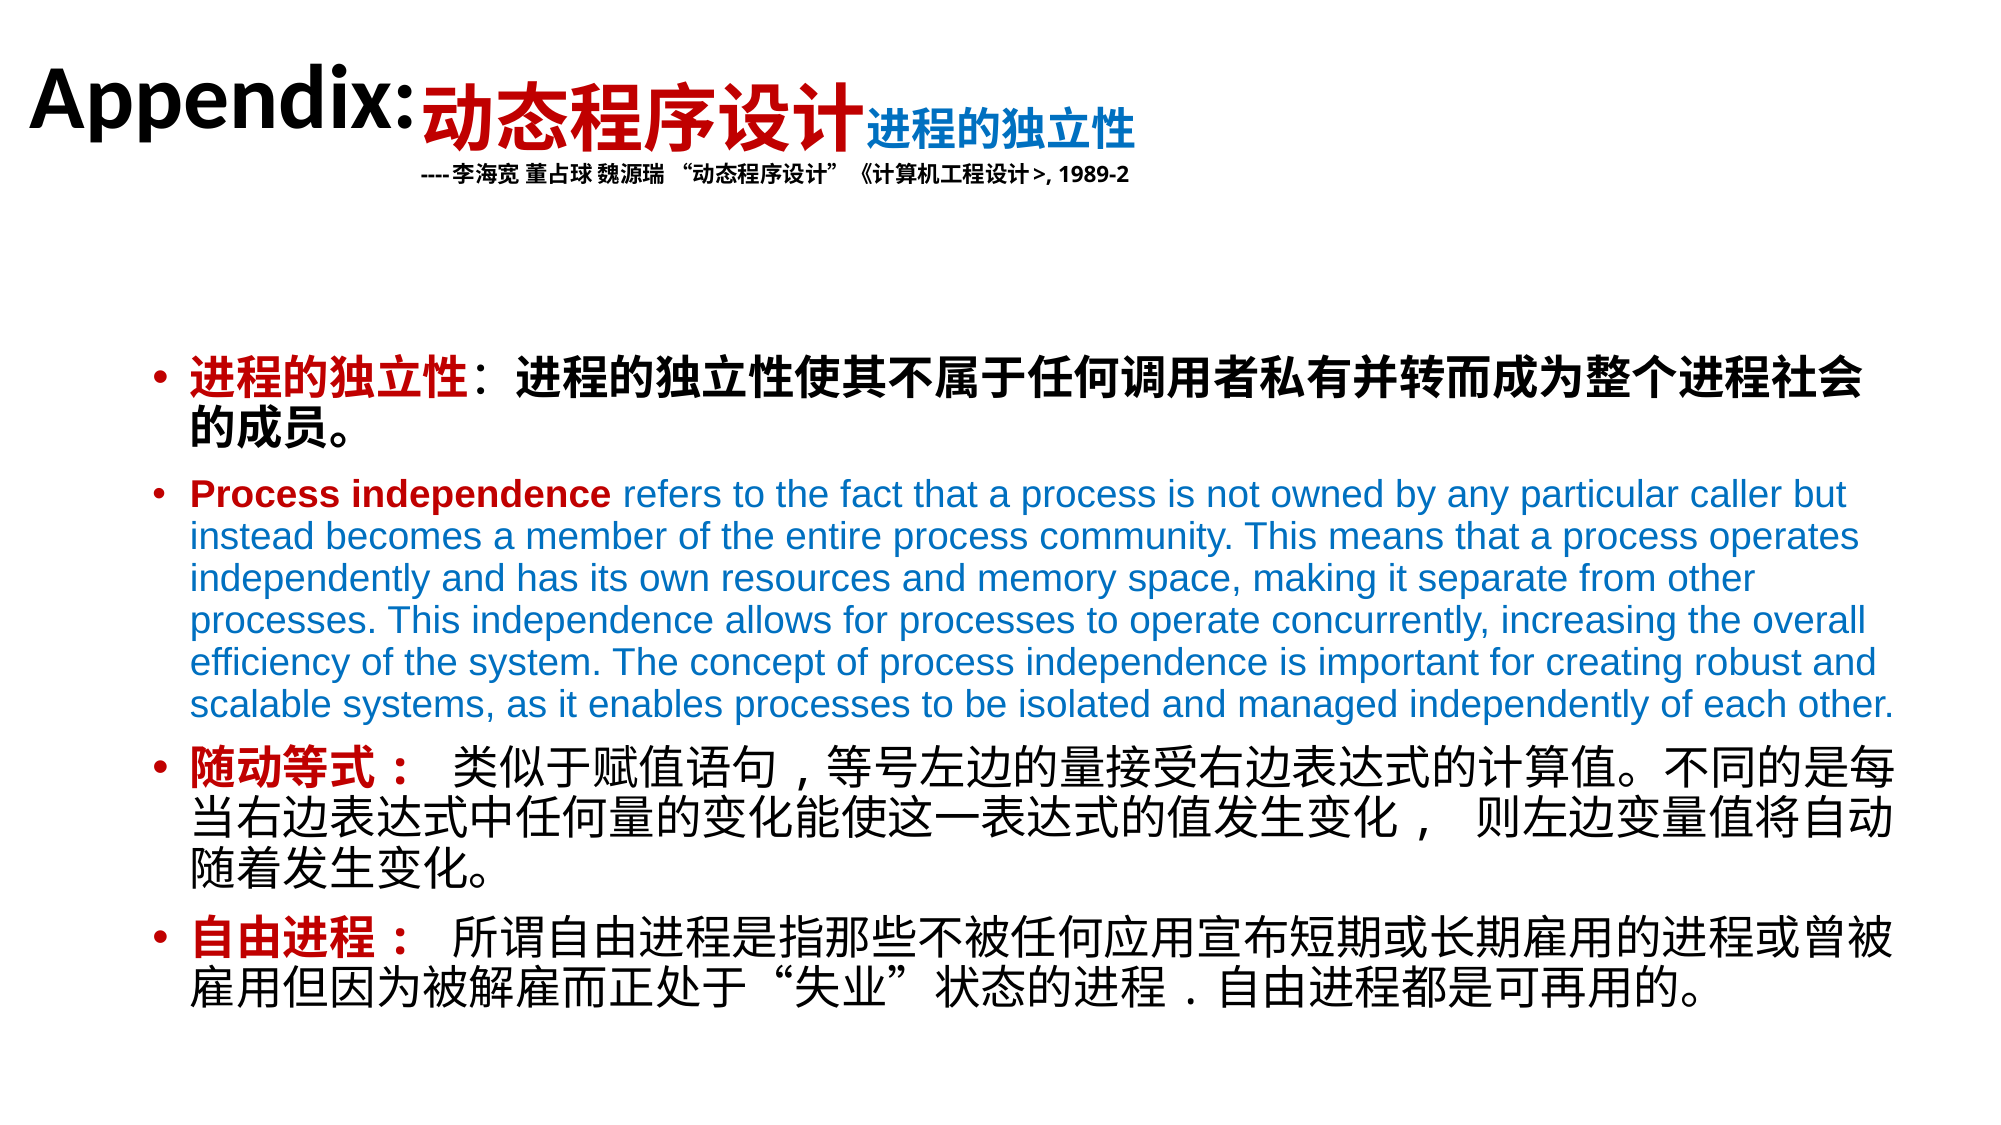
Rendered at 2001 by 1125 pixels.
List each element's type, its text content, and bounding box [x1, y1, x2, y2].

list 进程的独立性：进程的独立性使其不属于任何调用者私有并转而成为整个进程社会的成员。 Process independence refers to the fact that a process is not owned by any particular caller but instead becomes a member of the entire process community. This means that a process operates independently and has its own resources and memory space, making it separate from other processes. This independence allows for processes to operate concurrently, increasing the overall efficiency of the system. The concept of process independence is important for creating robust and scalable systems, as it enables processes to be isolated and managed independently of each other. 随动等式: 类似于赋值语句,等号左边的量接受右边表达式的计算值。不同的是每当右边表达式中任何量的变化能使这一表达式的值发生变化, 则左边变量值将自动随着发生变化。 自由进程: 所谓自由进程是指那些不被任何应用宣布短期或长期雇用的进程或曾被雇用但因为被解雇而正处于“失业”状态的进程.自由进程都是可再用的。 [137, 347, 1925, 1061]
text_box Appendix: [14, 29, 520, 155]
title 动态程序设计进程的独立性 ----李海宽 董占球 魏源瑞 “动态程序设计”《计算机工程设计>, 1989-2 [405, 62, 1845, 250]
